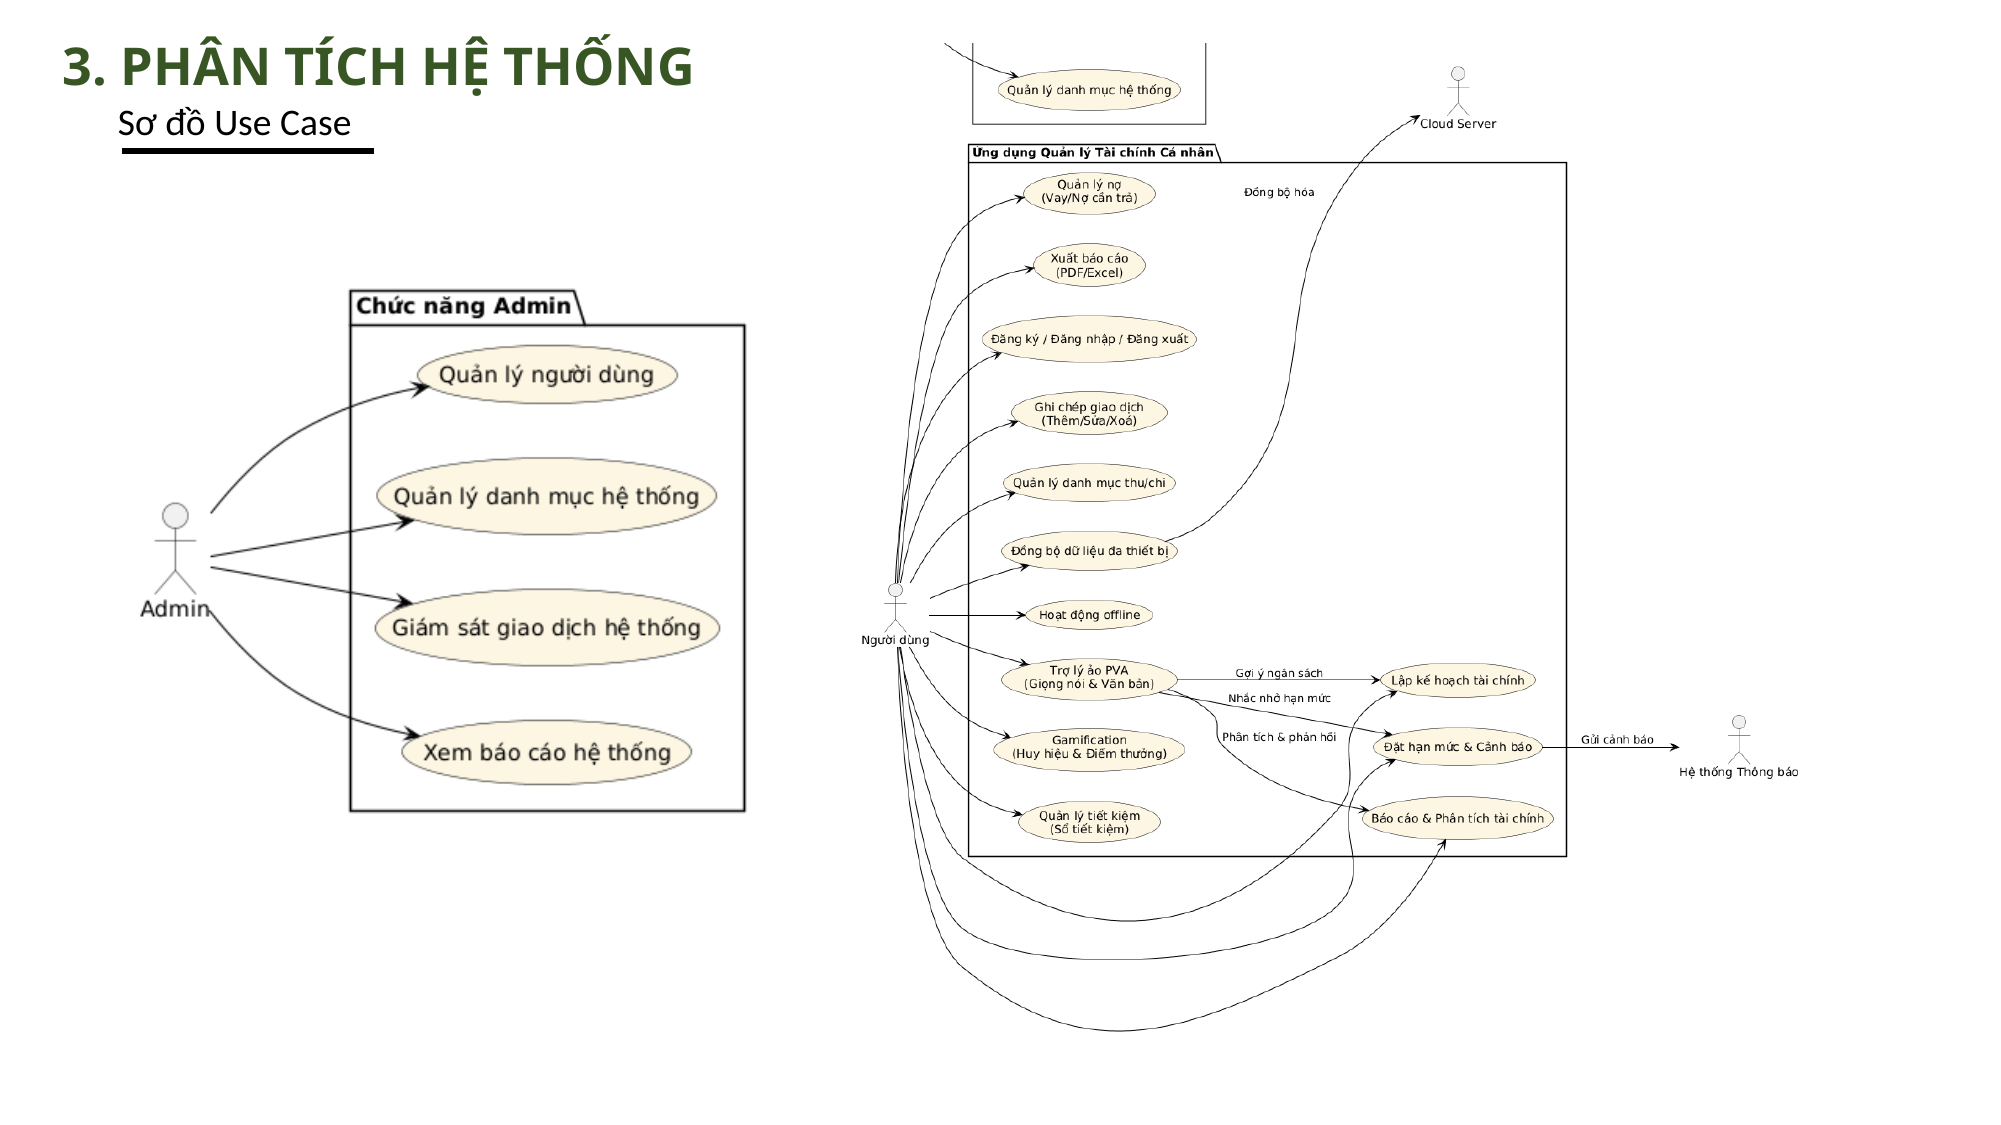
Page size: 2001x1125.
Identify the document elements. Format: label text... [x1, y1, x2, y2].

text_box Sơ đồ Use Case [103, 90, 856, 150]
picture [103, 281, 831, 839]
title 3. PHÂN TÍCH HỆ THỐNG [48, 45, 787, 92]
picture [856, 43, 1803, 1076]
